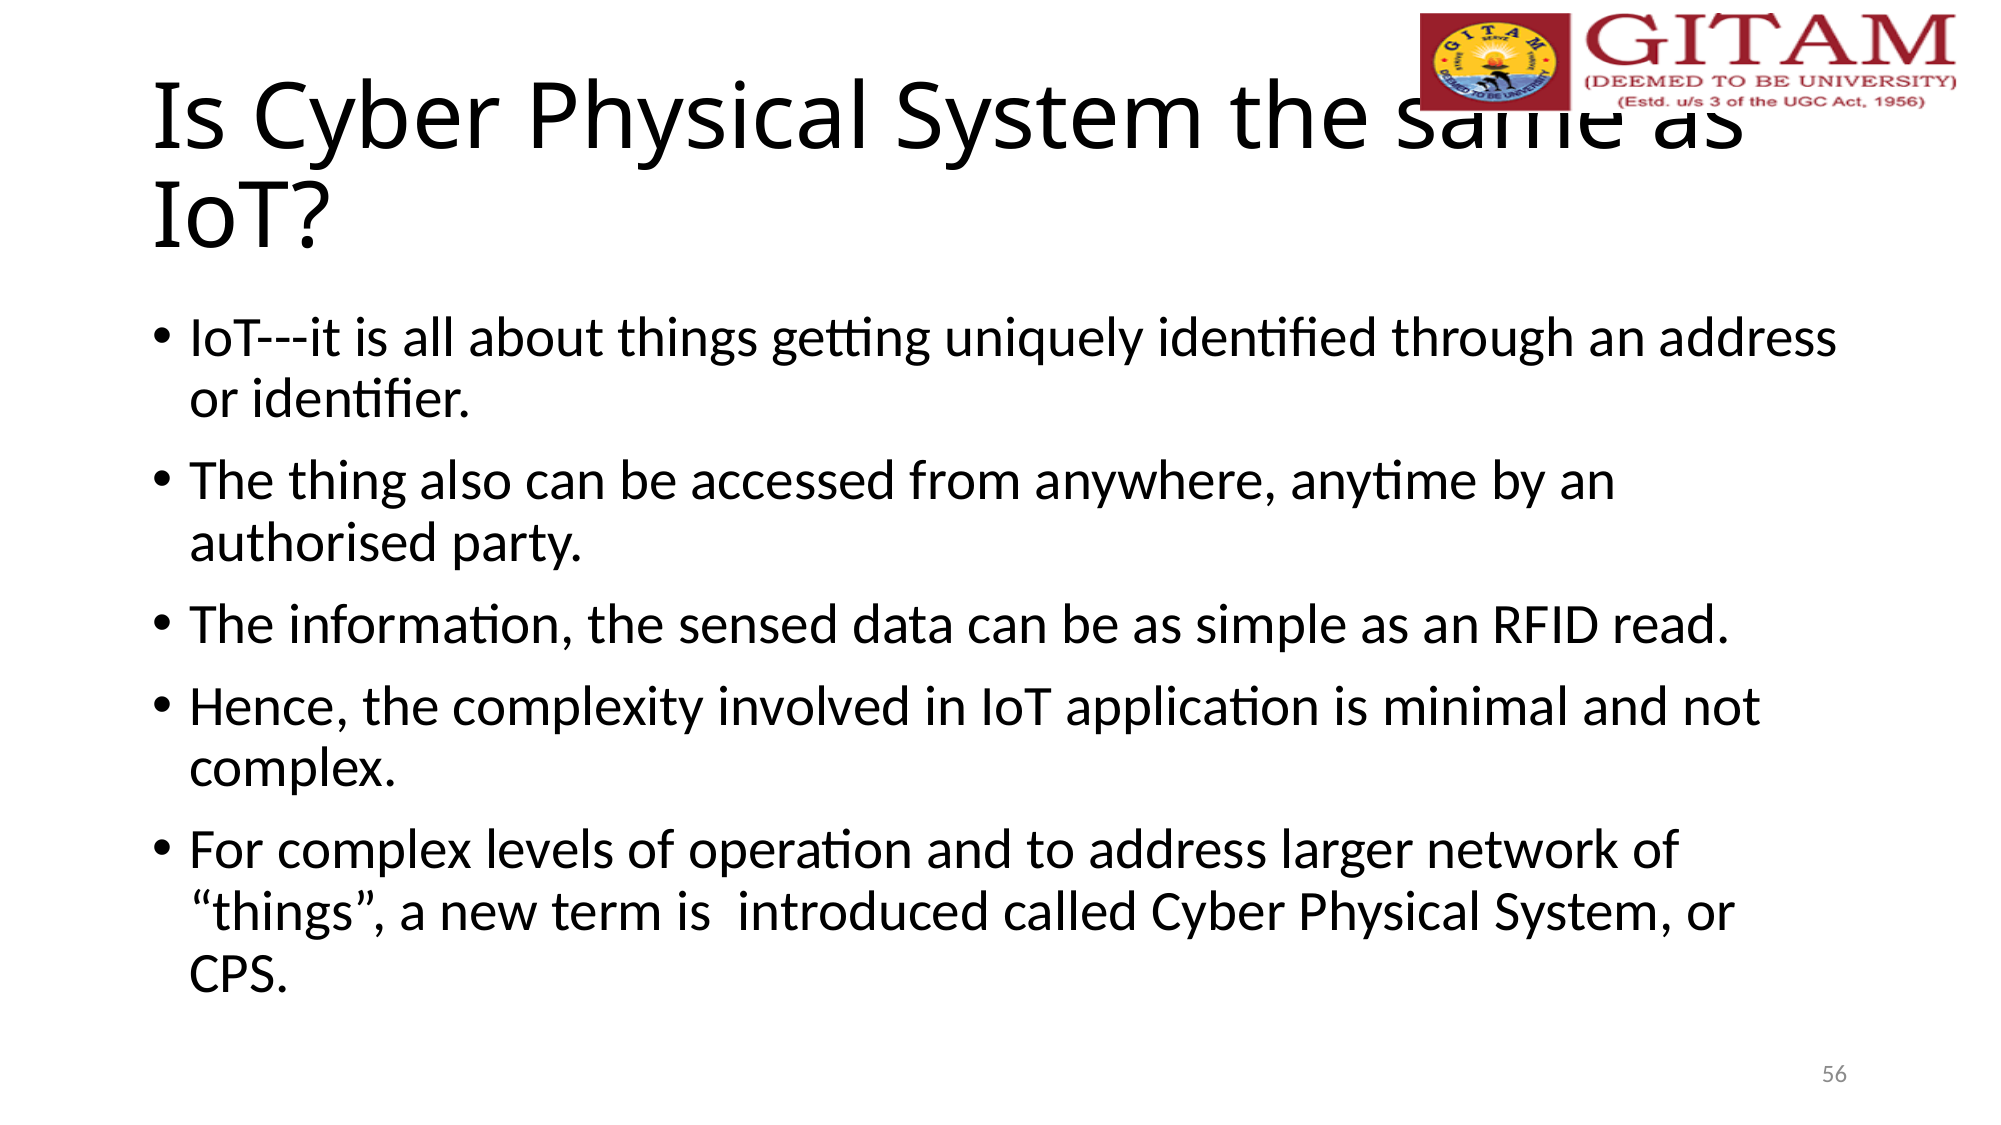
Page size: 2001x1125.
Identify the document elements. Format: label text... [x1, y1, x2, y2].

picture [1420, 13, 1969, 114]
title Is Cyber Physical System the same as IoT? [137, 59, 1863, 278]
slide_number 56 [1412, 1042, 1863, 1103]
list IoT---it is all about things getting uniquely identified through an address or identifier. The thing also can be accessed from anywhere, anytime by an authorised party. The information, the sensed data can be as simple as an RFID read. Hence, the complexity involved in IoT application is minimal and not complex. For complex levels of operation and to address larger network of “things”, a new term is introduced called Cyber Physical System, or CPS. [137, 299, 1863, 1014]
